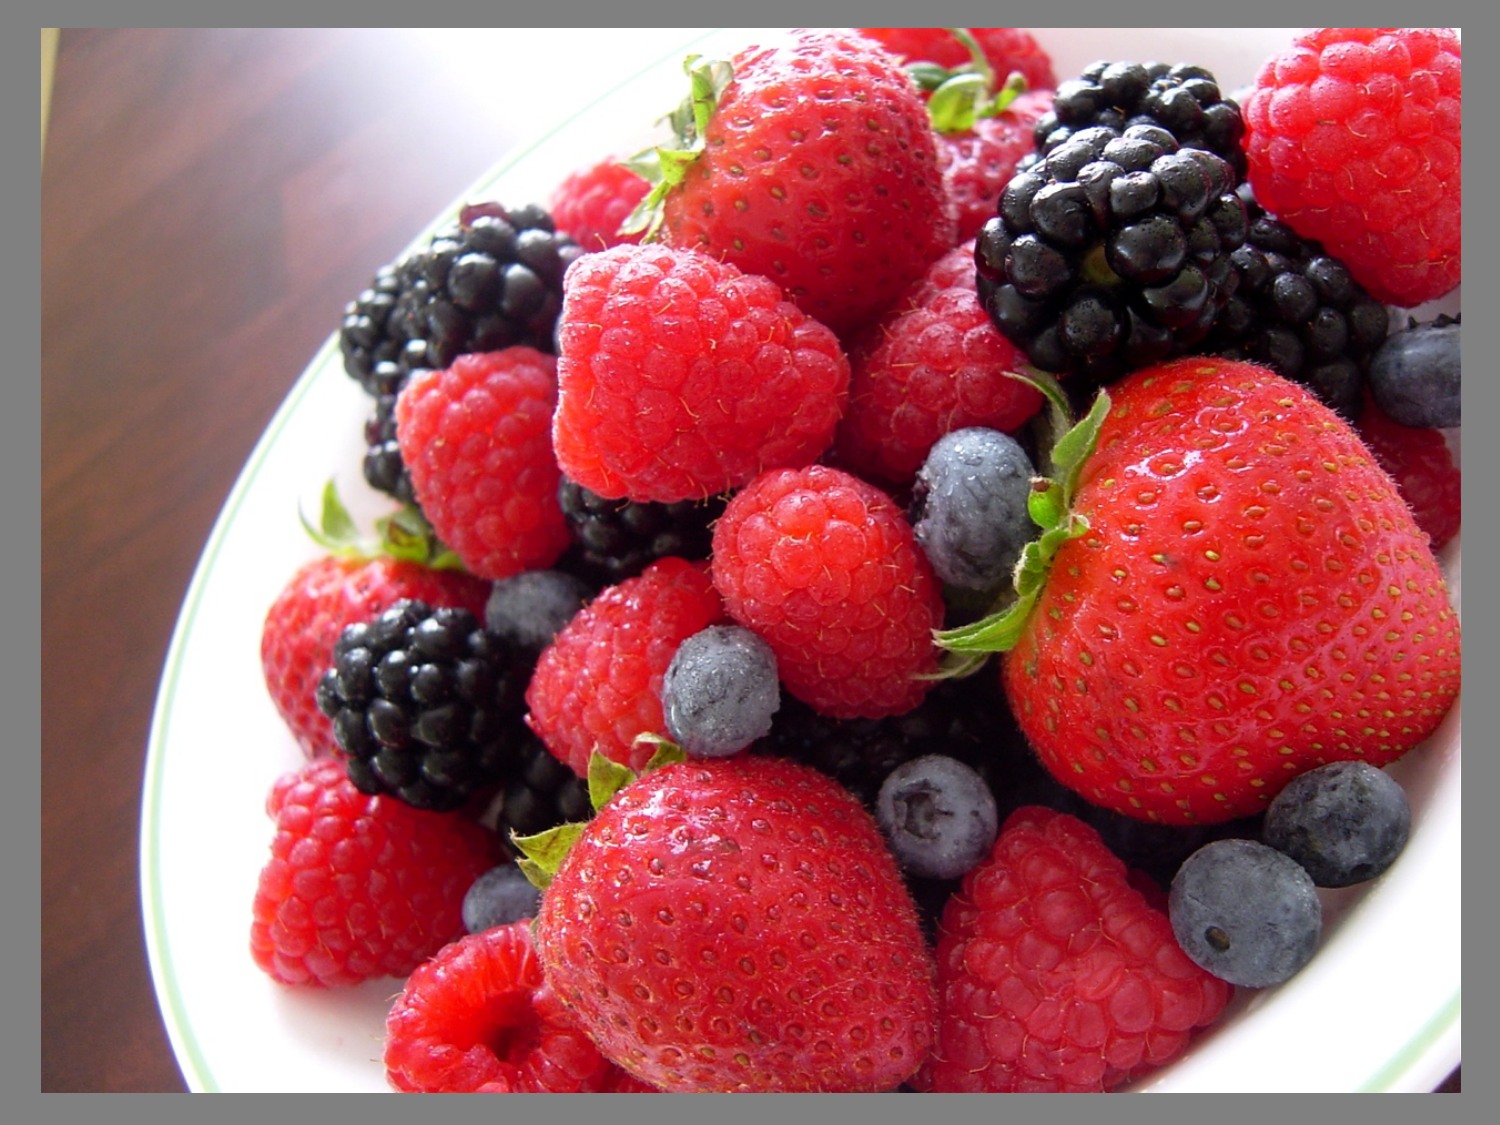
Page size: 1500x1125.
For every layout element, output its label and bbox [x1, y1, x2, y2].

picture [41, 28, 1461, 1093]
